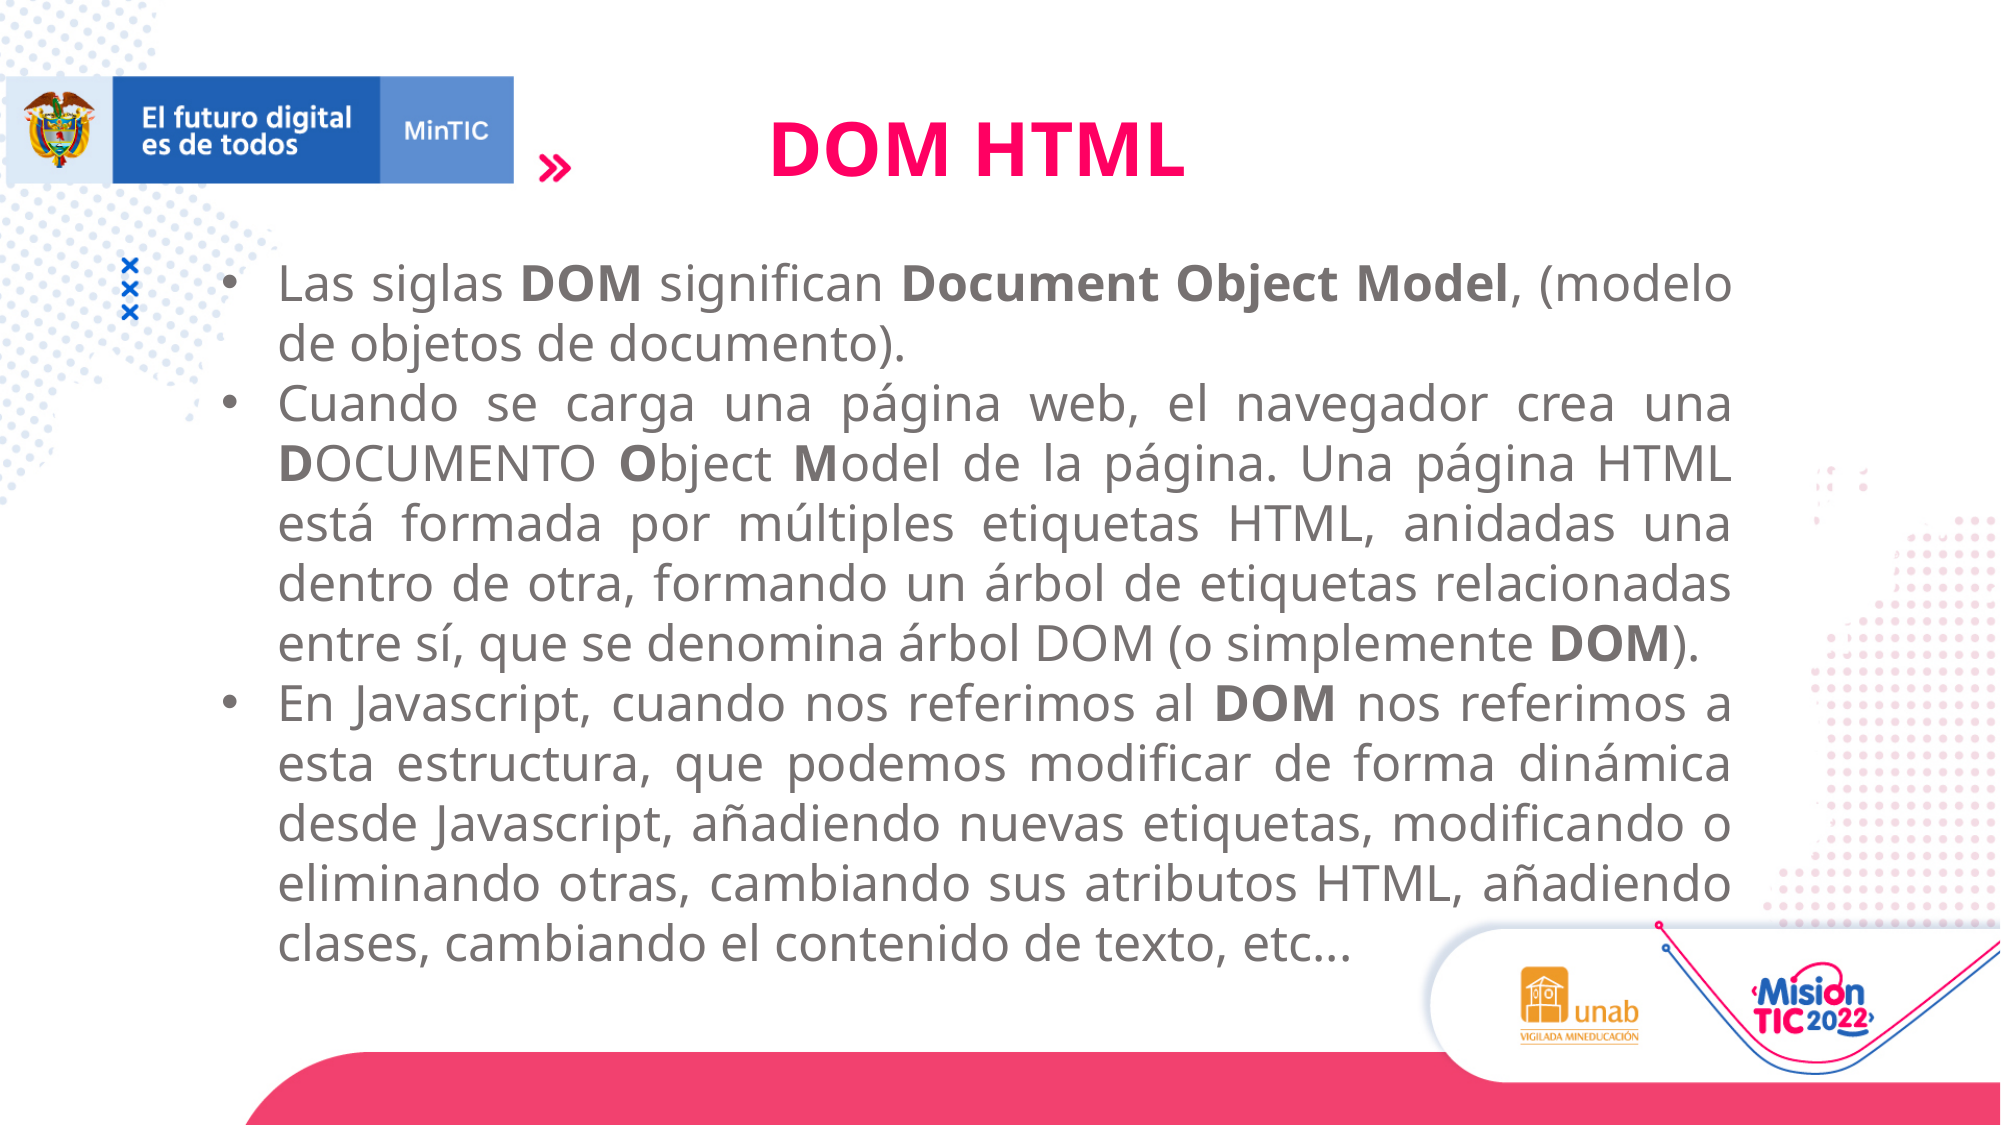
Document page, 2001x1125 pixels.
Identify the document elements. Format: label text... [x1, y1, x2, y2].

text_box Las siglas DOM significan Document Object Model, (modelo de objetos de documento). Cuando se carga una página web, el navegador crea una DOCUMENTO Object Model de la página. Una página HTML está formada por múltiples etiquetas HTML, anidadas una dentro de otra, formando un árbol de etiquetas relacionadas entre sí, que se denomina árbol DOM (o simplemente DOM). En Javascript, cuando nos referimos al DOM nos referimos a esta estructura, que podemos modificar de forma dinámica desde Javascript, añadiendo nuevas etiquetas, modificando o eliminando otras, cambiando sus atributos HTML, añadiendo clases, cambiando el contenido de texto, etc... [206, 243, 1749, 979]
text_box DOM HTML [268, 93, 1686, 199]
picture [0, 0, 2001, 1125]
